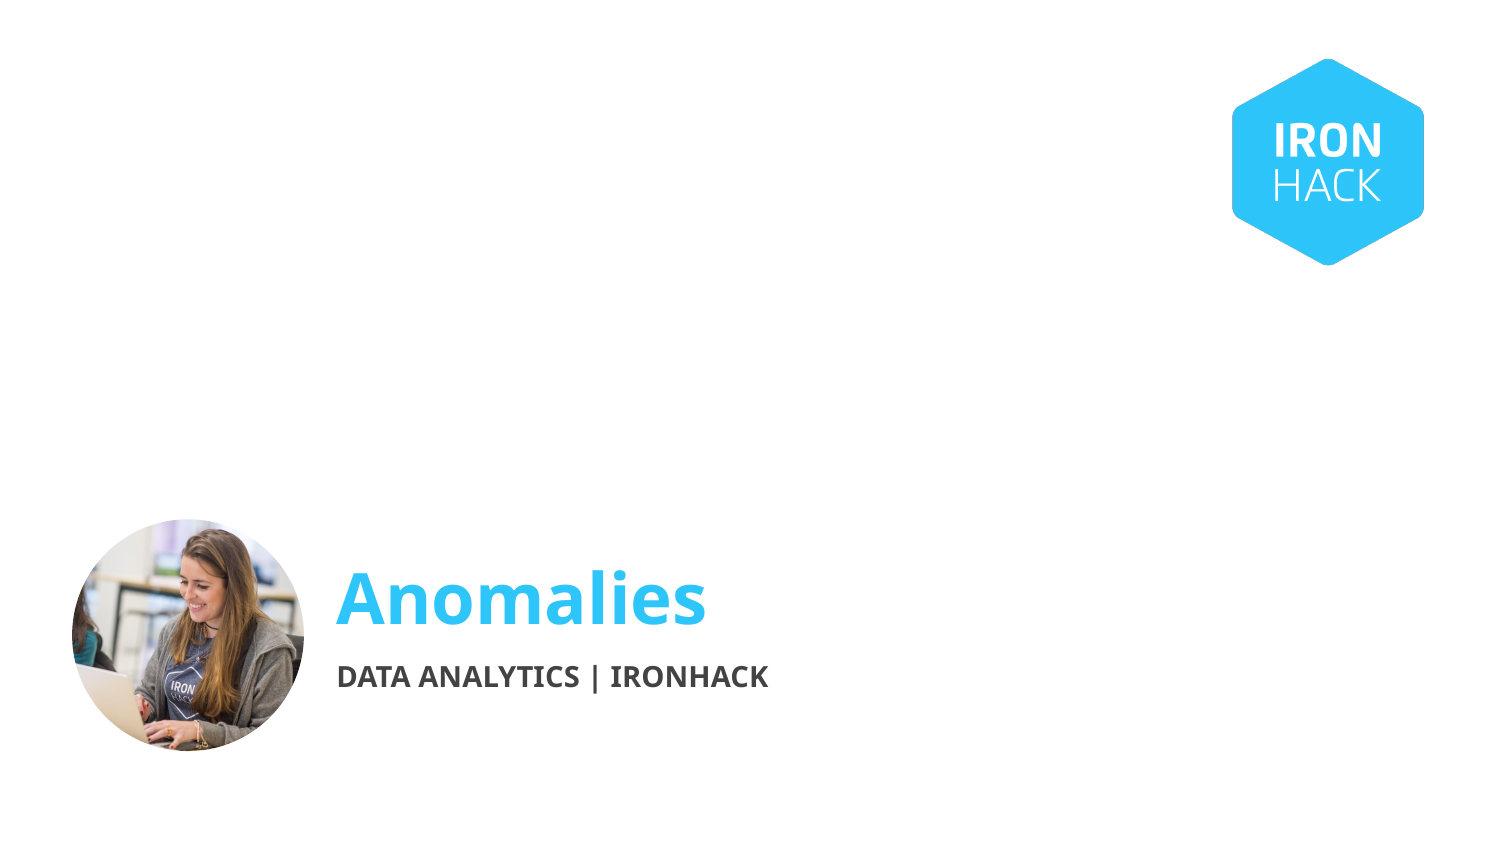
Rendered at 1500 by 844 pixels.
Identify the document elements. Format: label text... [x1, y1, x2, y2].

picture [71, 519, 305, 752]
title Anomalies [321, 538, 1500, 633]
picture [1191, 25, 1465, 299]
title DATA ANALYTICS | IRONHACK [321, 643, 963, 709]
